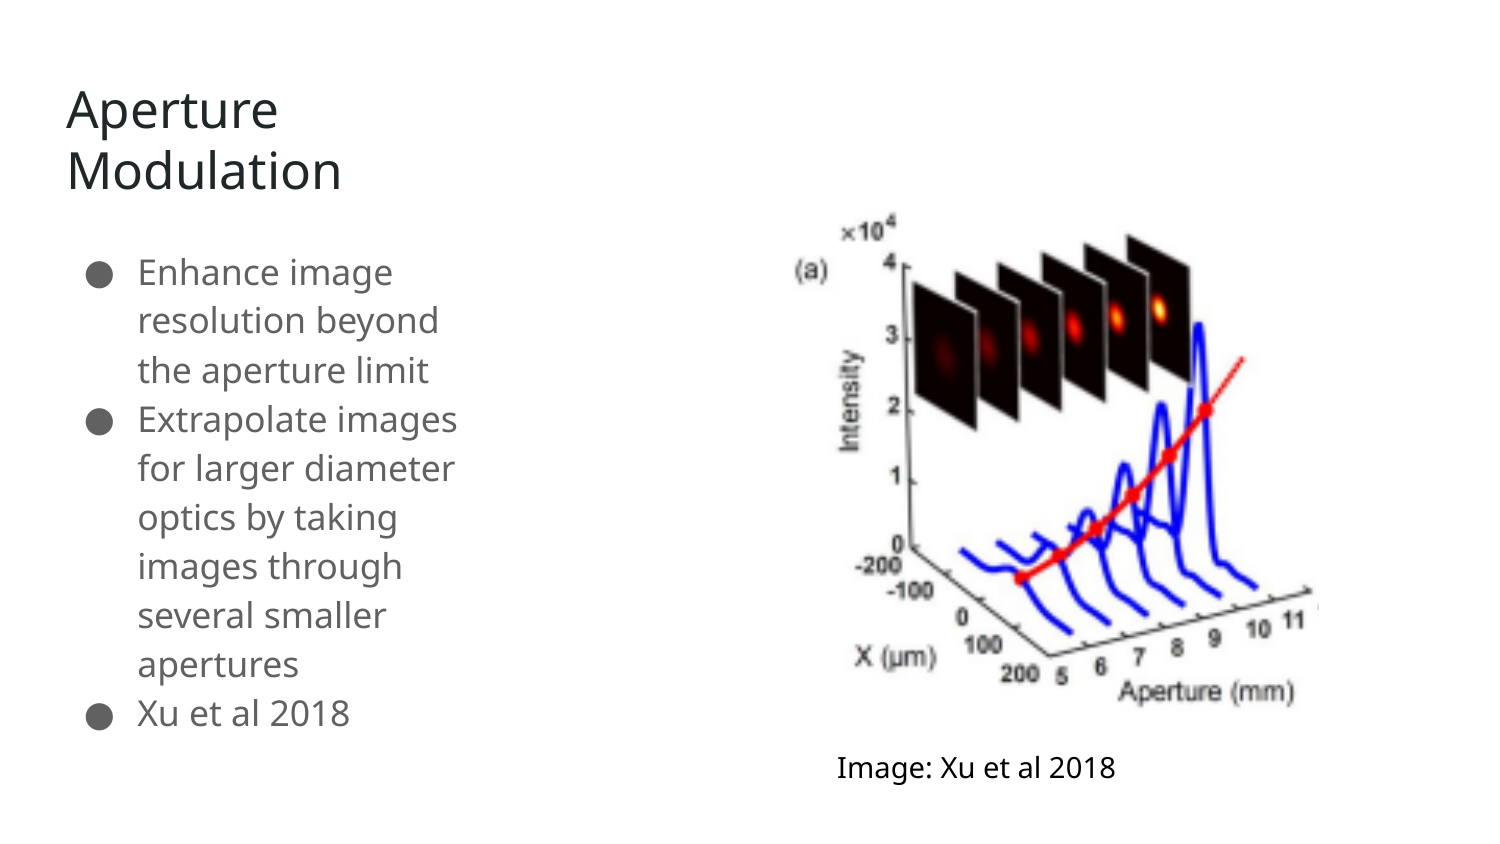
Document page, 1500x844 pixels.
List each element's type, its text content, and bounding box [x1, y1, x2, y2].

title Aperture Modulation [51, 91, 512, 216]
list Enhance image resolution beyond the aperture limit Extrapolate images for larger diameter optics by taking images through several smaller apertures Xu et al 2018 [51, 227, 512, 750]
text_box Image: Xu et al 2018 [822, 733, 1335, 799]
picture [759, 173, 1319, 734]
